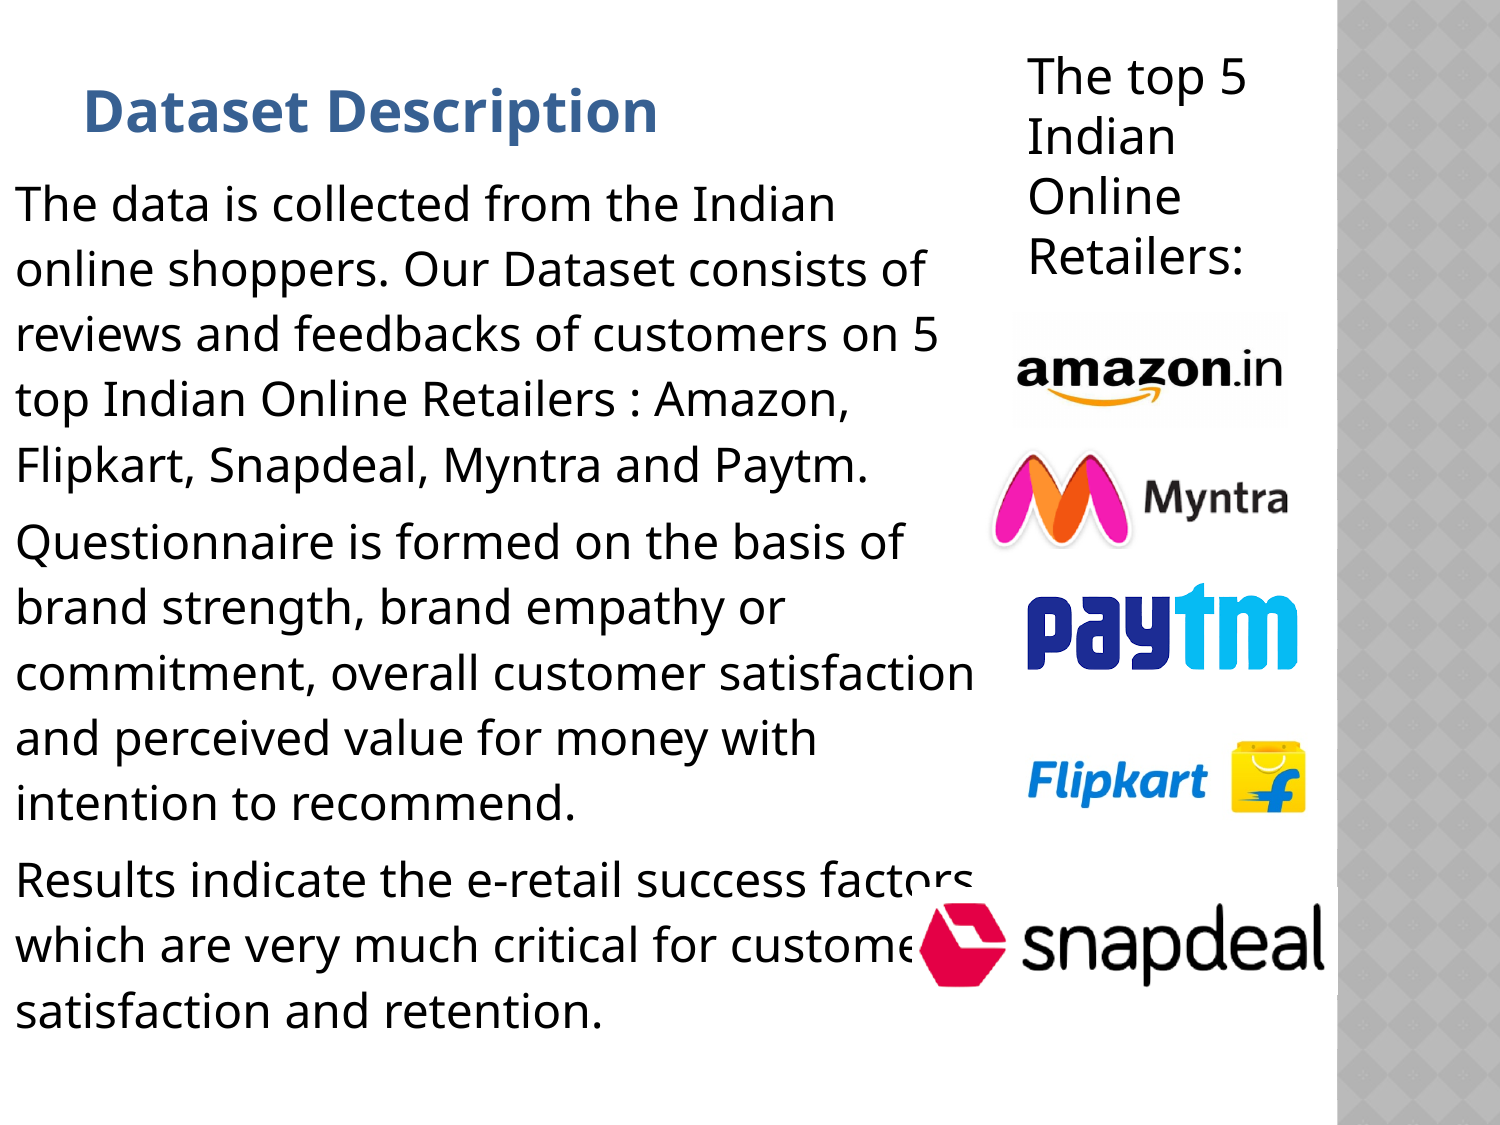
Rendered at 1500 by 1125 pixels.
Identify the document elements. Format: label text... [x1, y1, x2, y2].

list The data is collected from the Indian online shoppers. Our Dataset consists of reviews and feedbacks of customers on 5 top Indian Online Retailers : Amazon, Flipkart, Snapdeal, Myntra and Paytm. Questionnaire is formed on the basis of brand strength, brand empathy or commitment, overall customer satisfaction and perceived value for money with intention to recommend. Results indicate the e-retail success factors which are very much critical for customer satisfaction and retention. [0, 162, 1000, 1059]
picture [1024, 699, 1309, 855]
picture [962, 436, 1309, 704]
text_box The top 5 Indian Online Retailers: [1012, 37, 1363, 293]
title Dataset Description [75, 52, 1012, 150]
picture [1012, 312, 1289, 429]
picture [912, 887, 1338, 995]
